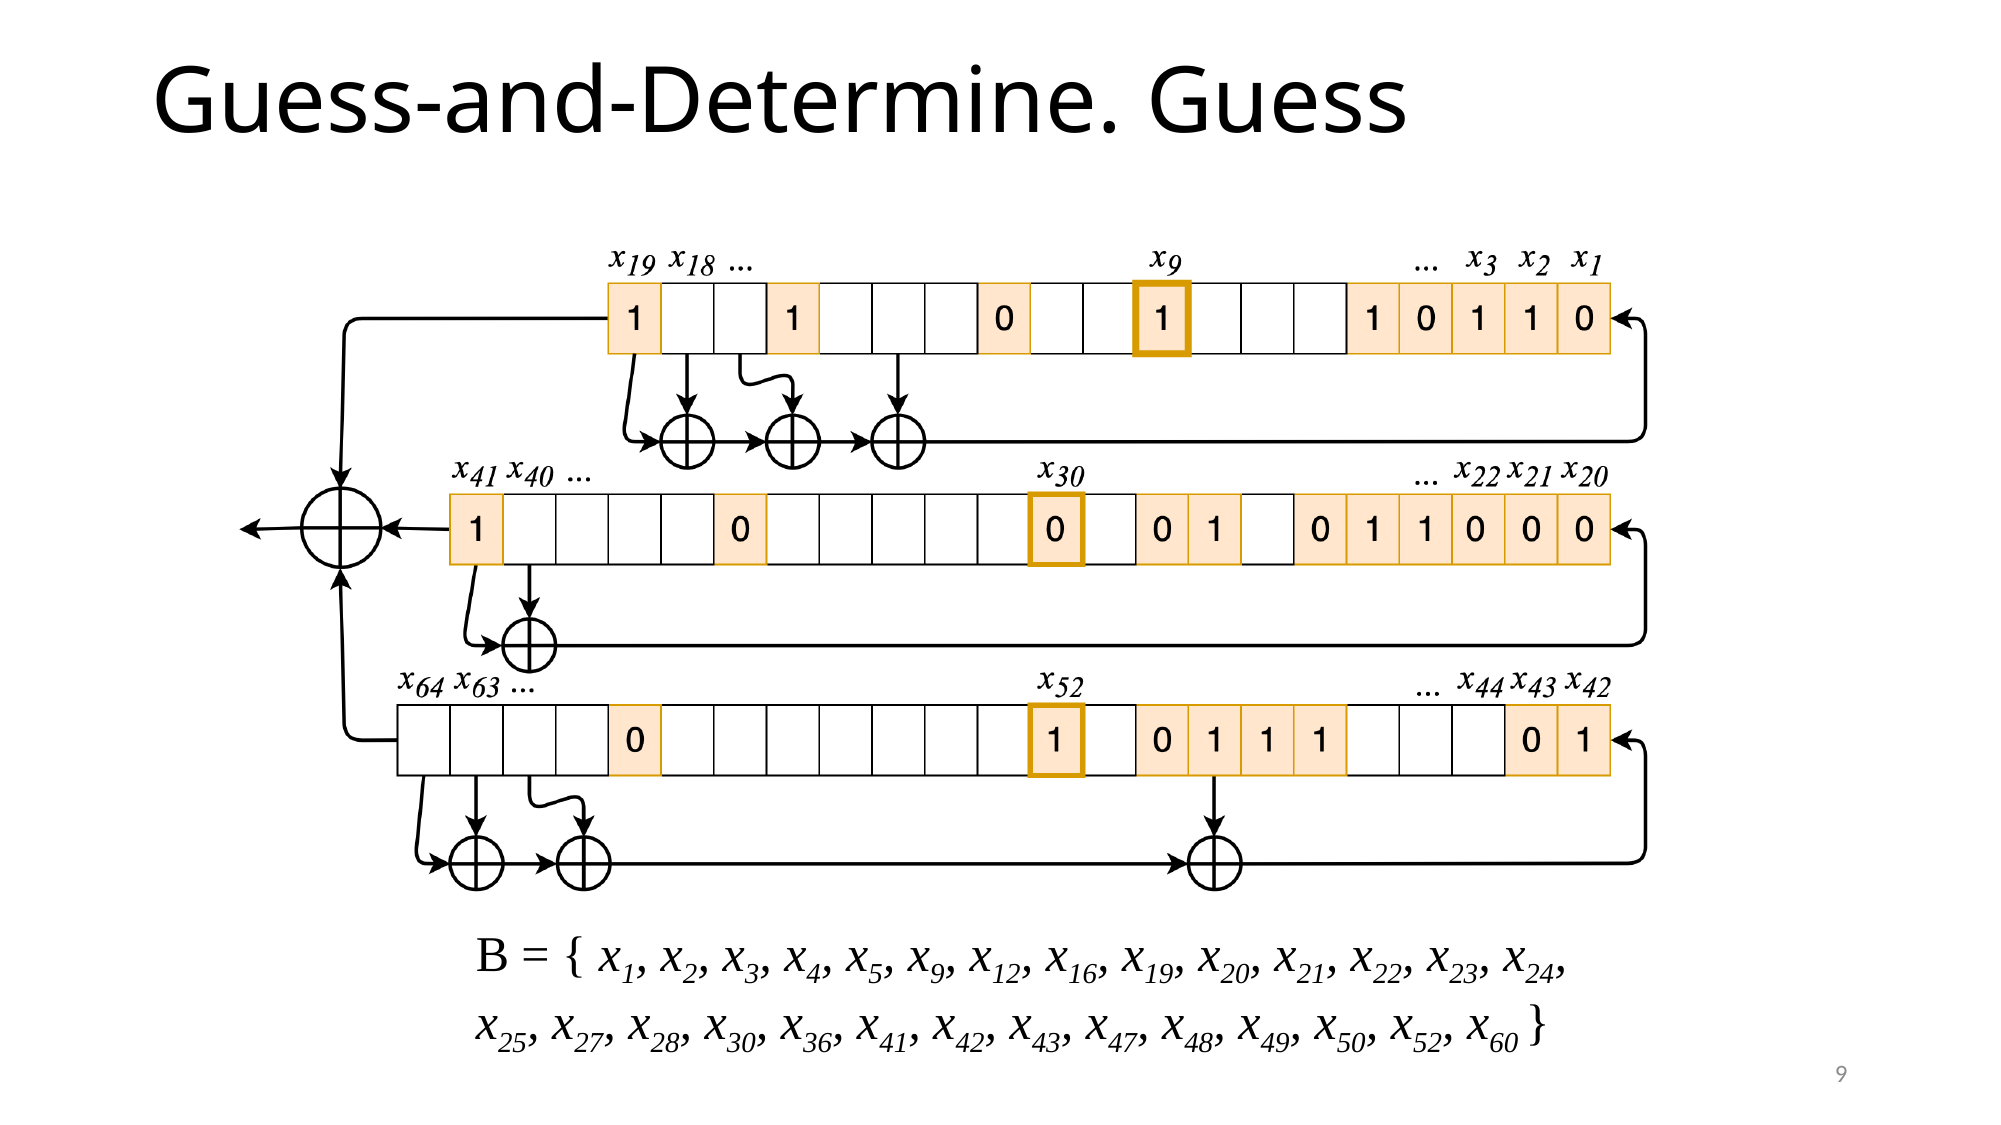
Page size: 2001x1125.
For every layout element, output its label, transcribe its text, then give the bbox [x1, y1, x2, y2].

picture [224, 233, 1660, 892]
text_box Guess-and-Determine. Guess [136, 38, 1862, 168]
slide_number 9 [1412, 1042, 1863, 1103]
text_box B = { x1, x2, x3, x4, x5, x9, x12, x16, x19, x20, x21, x22, x23, x24, x25, x27, x28, x30, x36, x41, x42, x43, x47, x48, x49, x50, x52, x60 } [461, 913, 1642, 1066]
